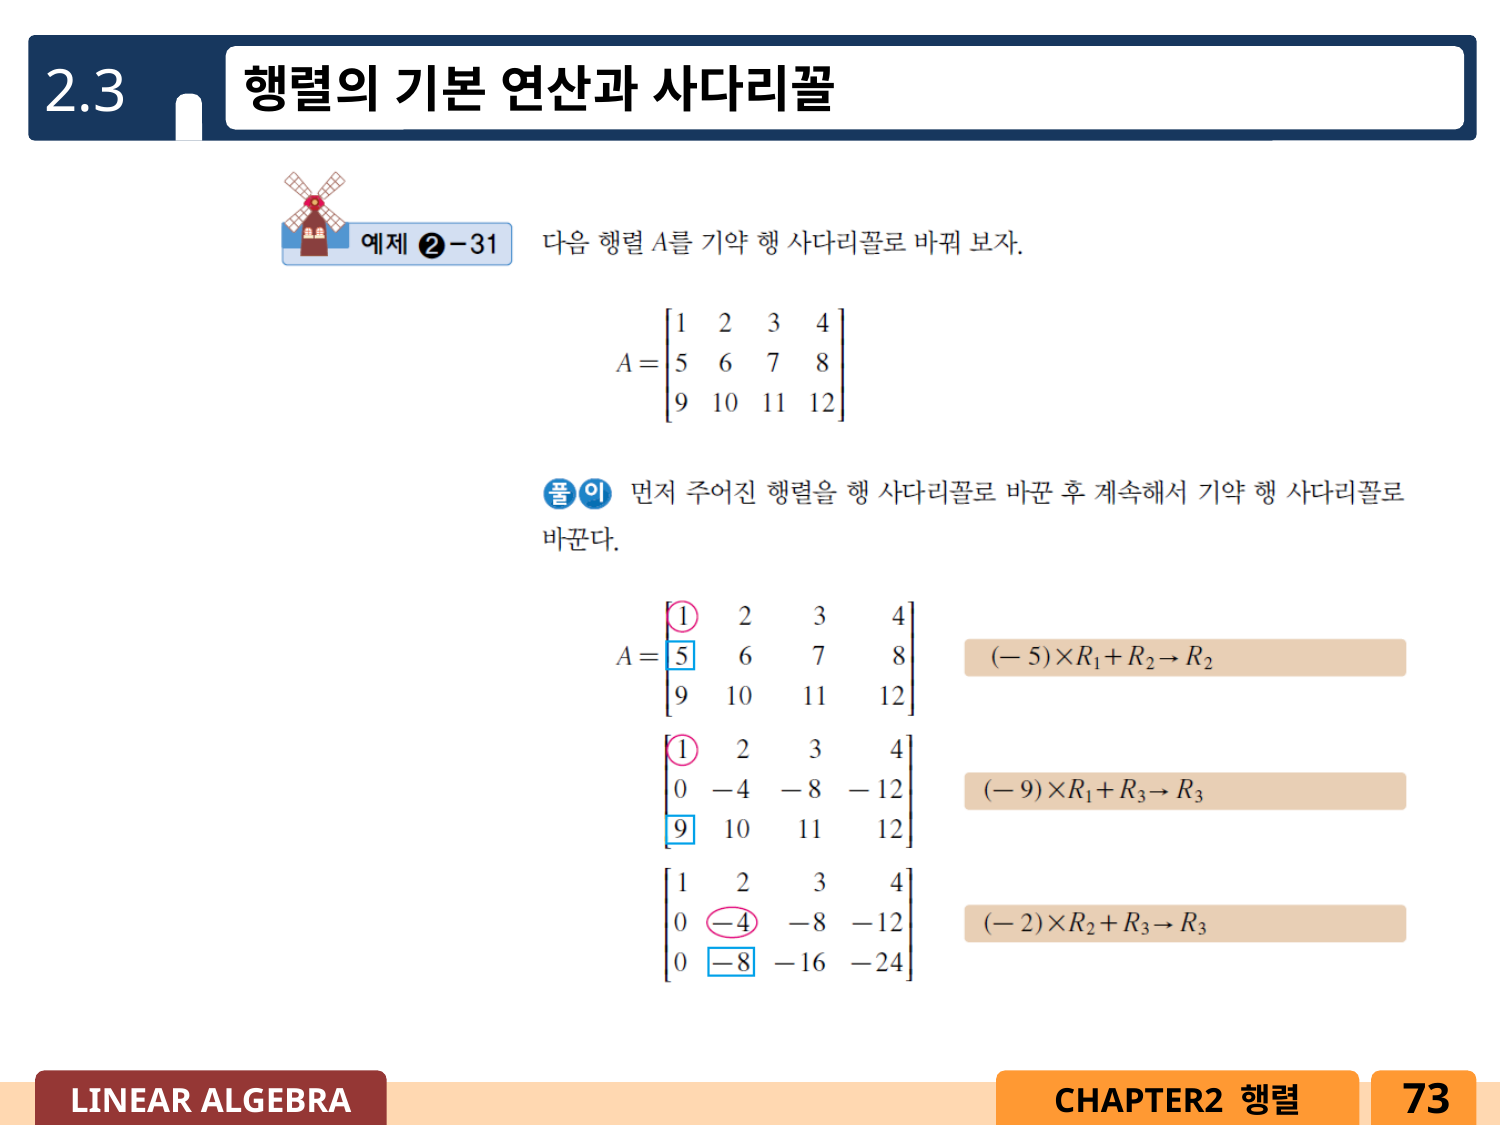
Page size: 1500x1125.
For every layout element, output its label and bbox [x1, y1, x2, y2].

text_box [0, 1070, 1500, 1125]
text_box [28, 34, 1477, 141]
picture [257, 163, 1433, 985]
